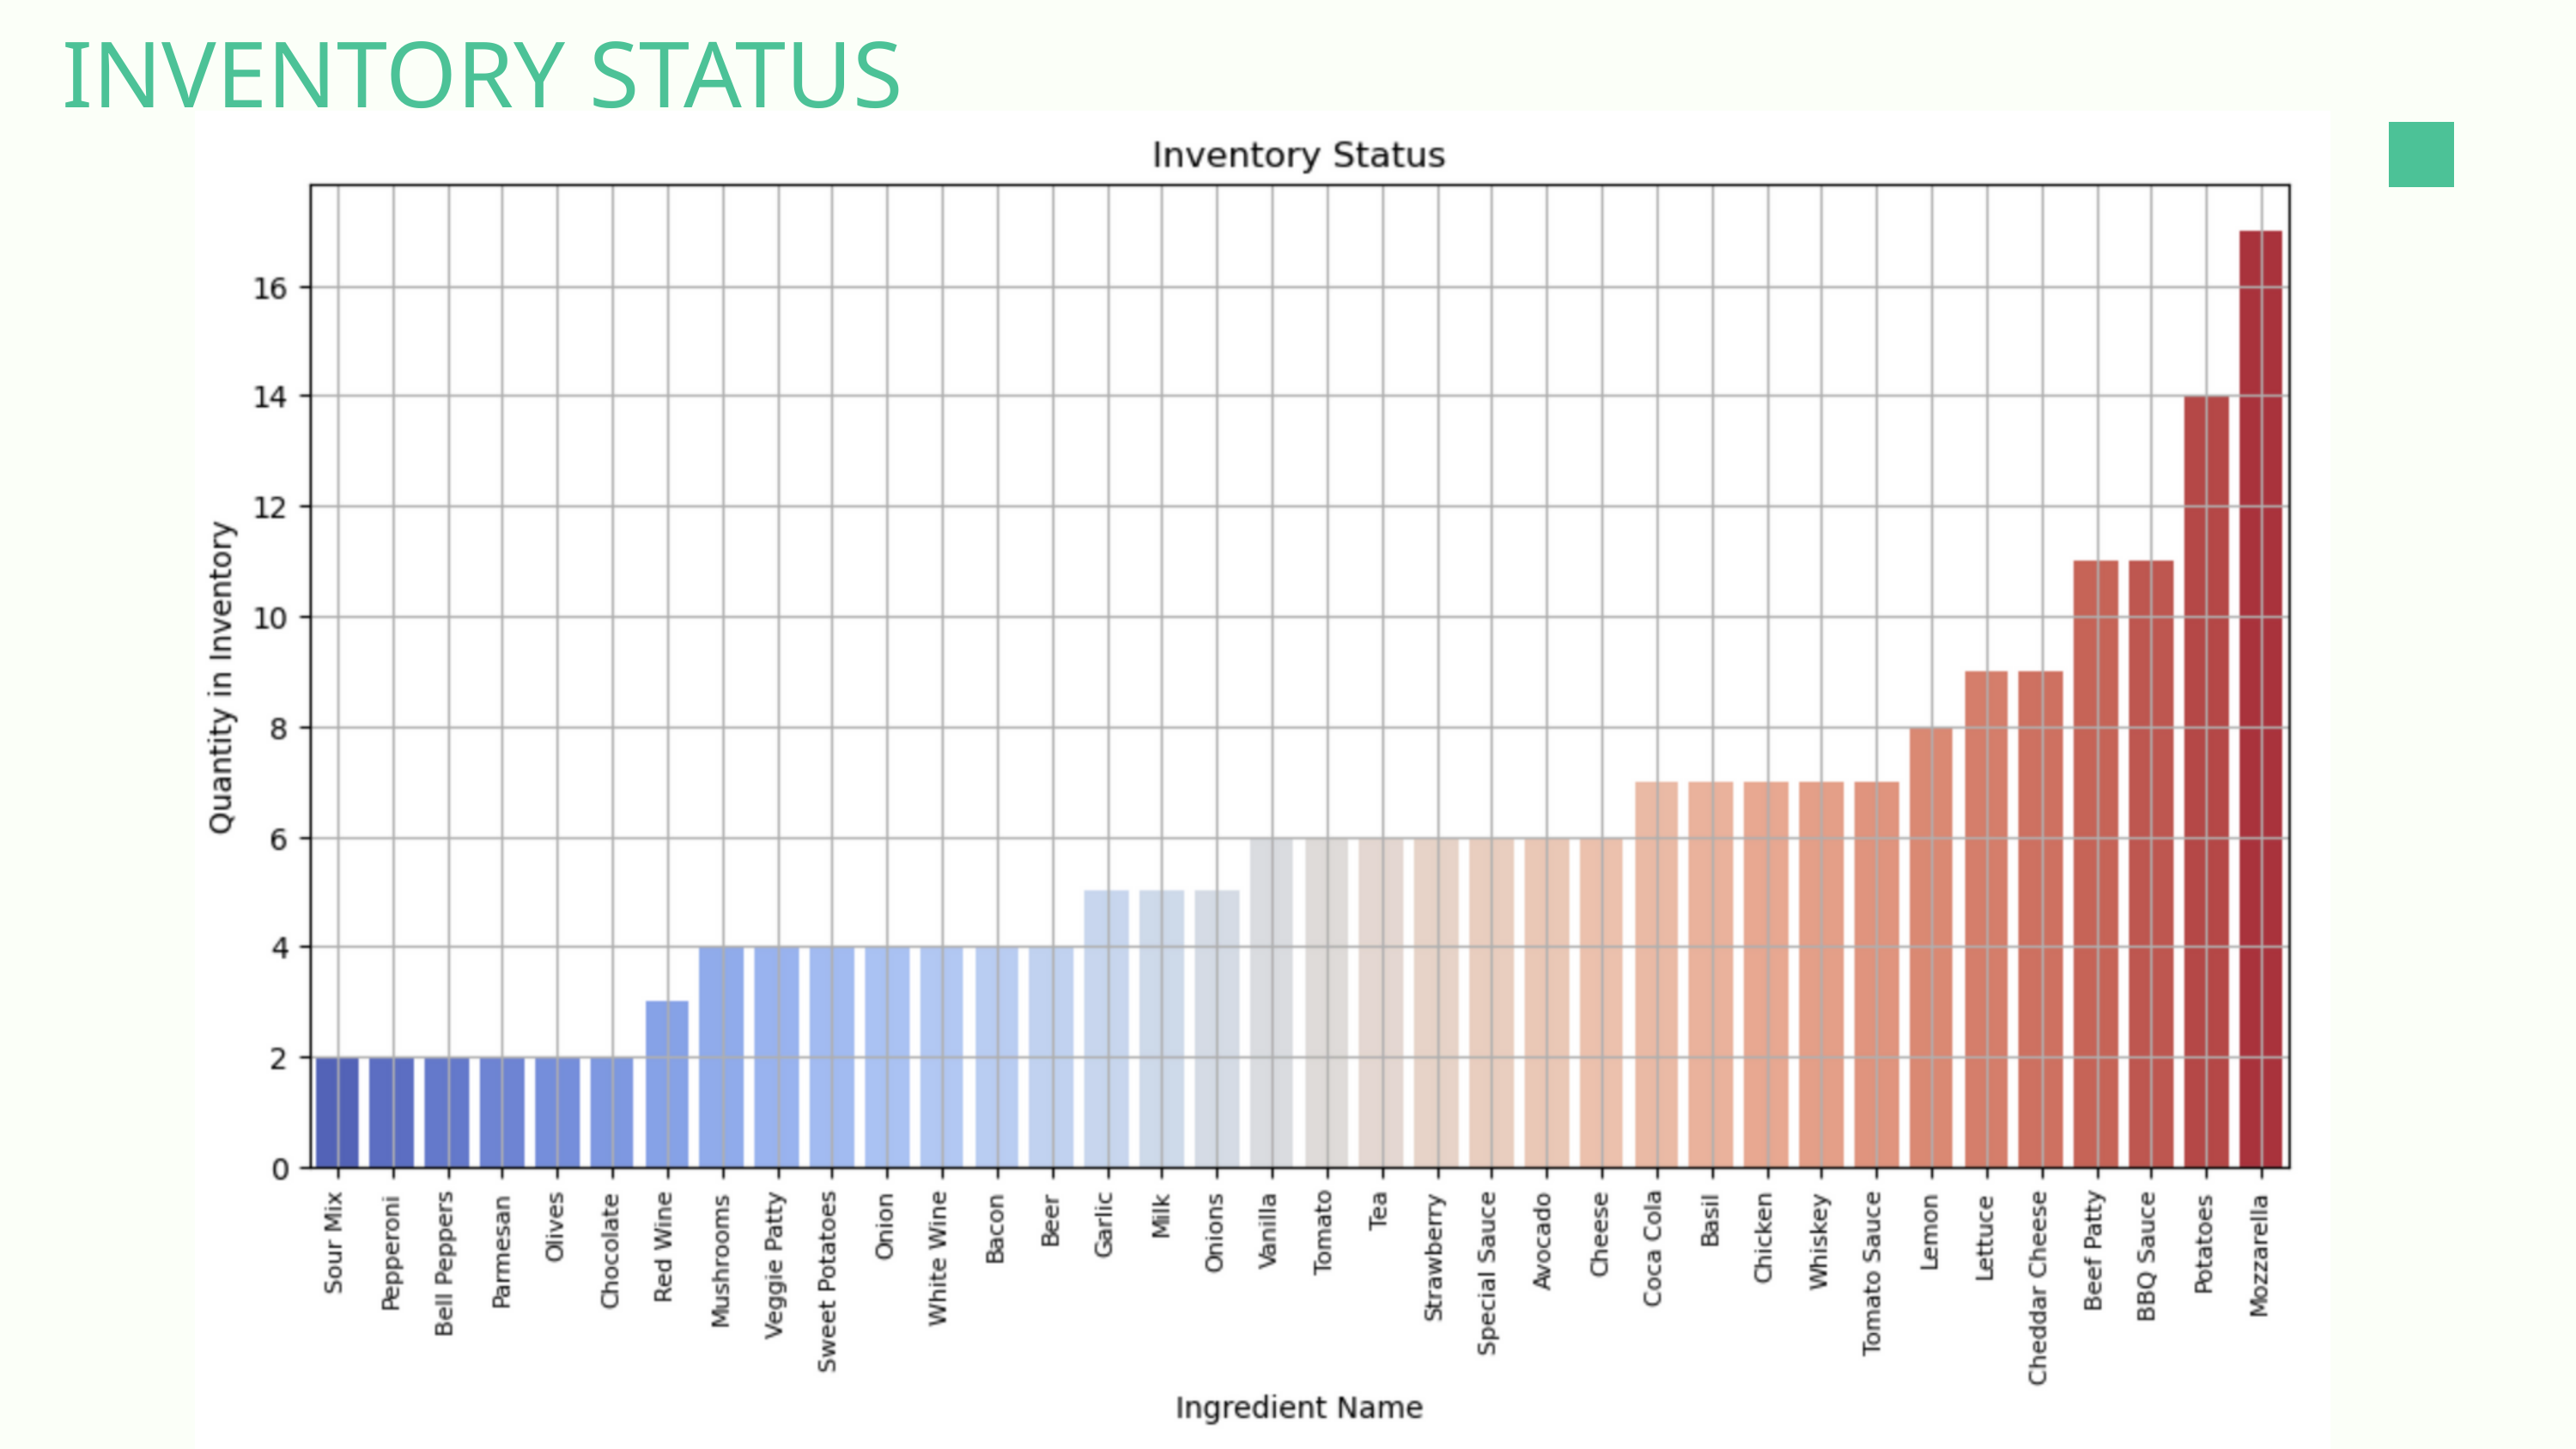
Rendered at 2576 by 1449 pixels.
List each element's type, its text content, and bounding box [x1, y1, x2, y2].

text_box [2388, 121, 2455, 188]
text_box INVENTORY STATUS [62, 0, 2306, 126]
text_box [195, 111, 2331, 1449]
